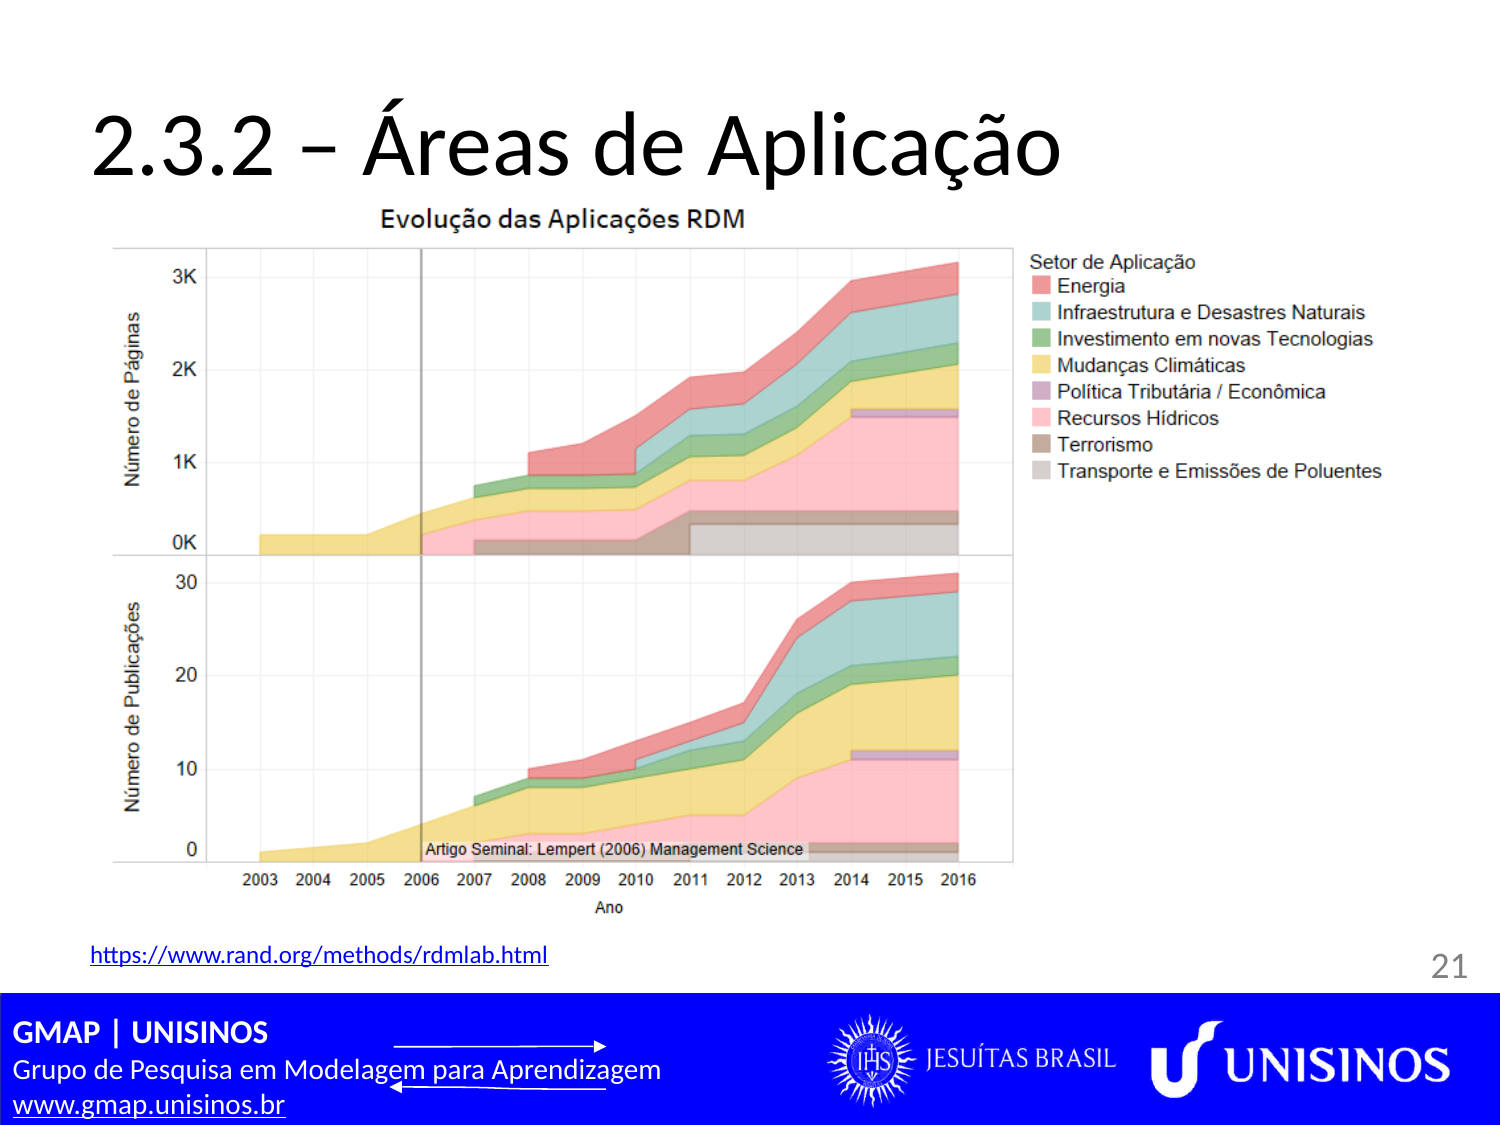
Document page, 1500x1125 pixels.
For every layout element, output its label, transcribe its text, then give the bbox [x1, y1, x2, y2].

title 2.3.2 – Áreas de Aplicação [75, 45, 1425, 233]
list https://www.rand.org/methods/rdmlab.html [75, 930, 1425, 1005]
picture [0, 993, 1500, 1125]
picture [112, 191, 1388, 934]
